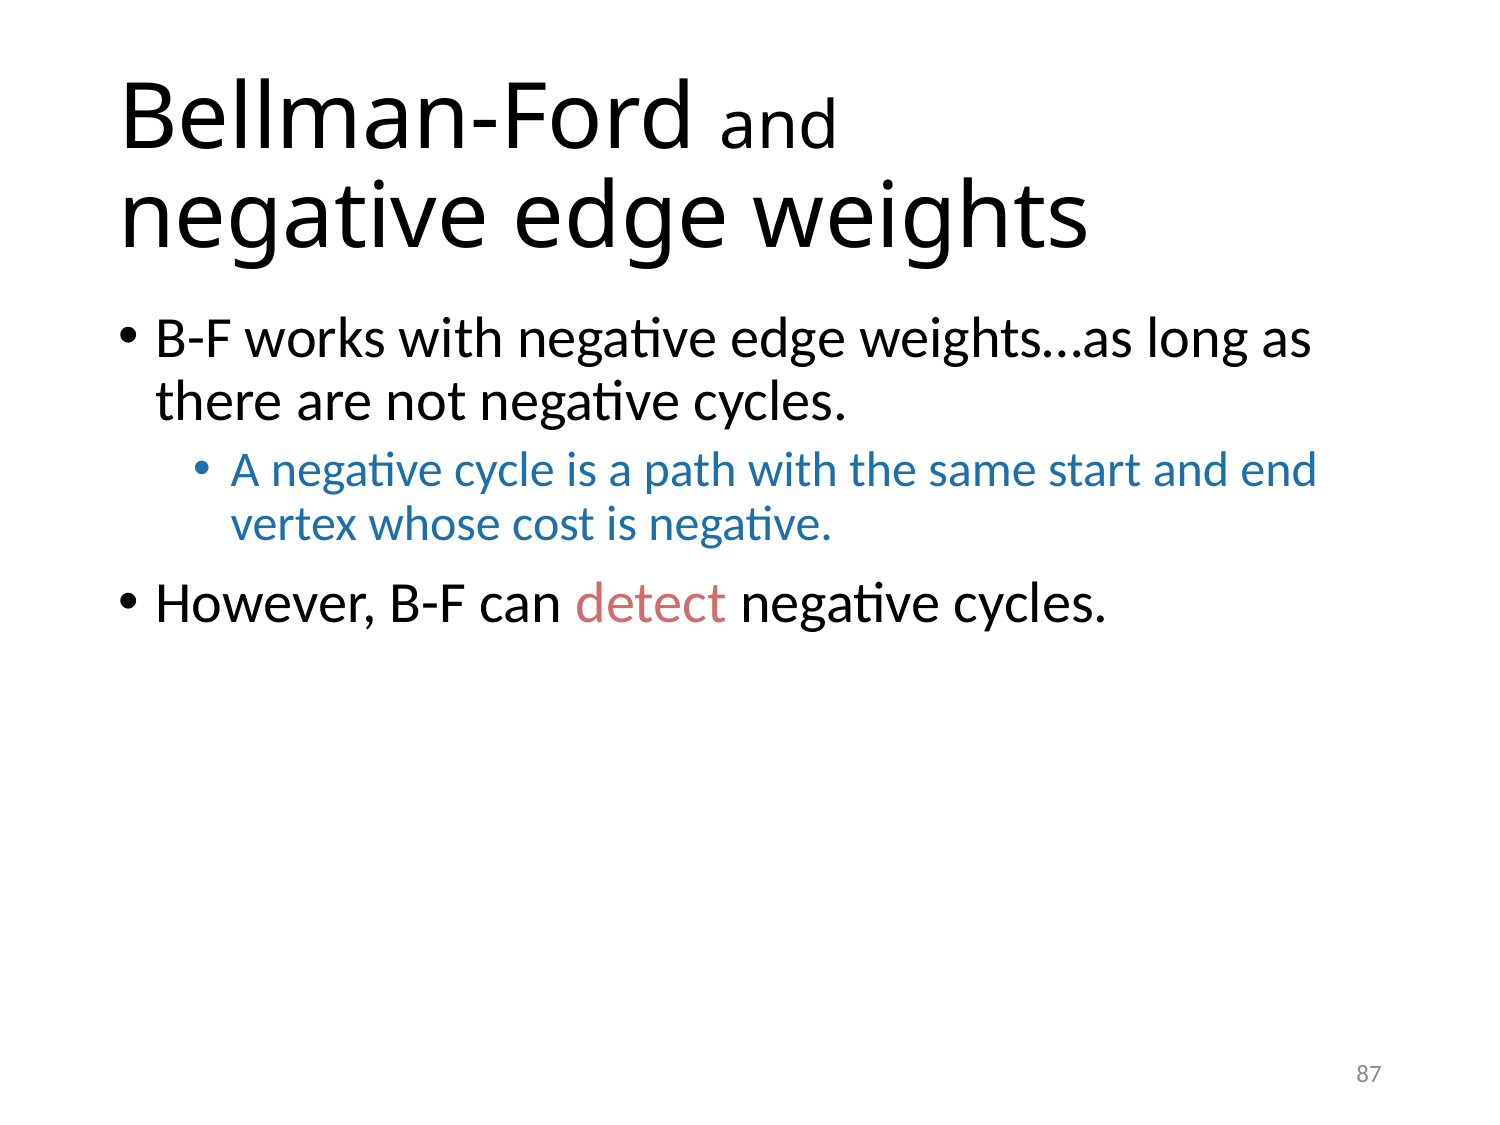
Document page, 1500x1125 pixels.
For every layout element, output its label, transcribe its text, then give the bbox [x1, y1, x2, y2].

list B-F works with negative edge weights…as long as there are not negative cycles. A negative cycle is a path with the same start and end vertex whose cost is negative. However, B-F can detect negative cycles. [103, 299, 1397, 1014]
title Bellman-Ford and negative edge weights [103, 59, 1397, 278]
slide_number 87 [1059, 1042, 1397, 1103]
